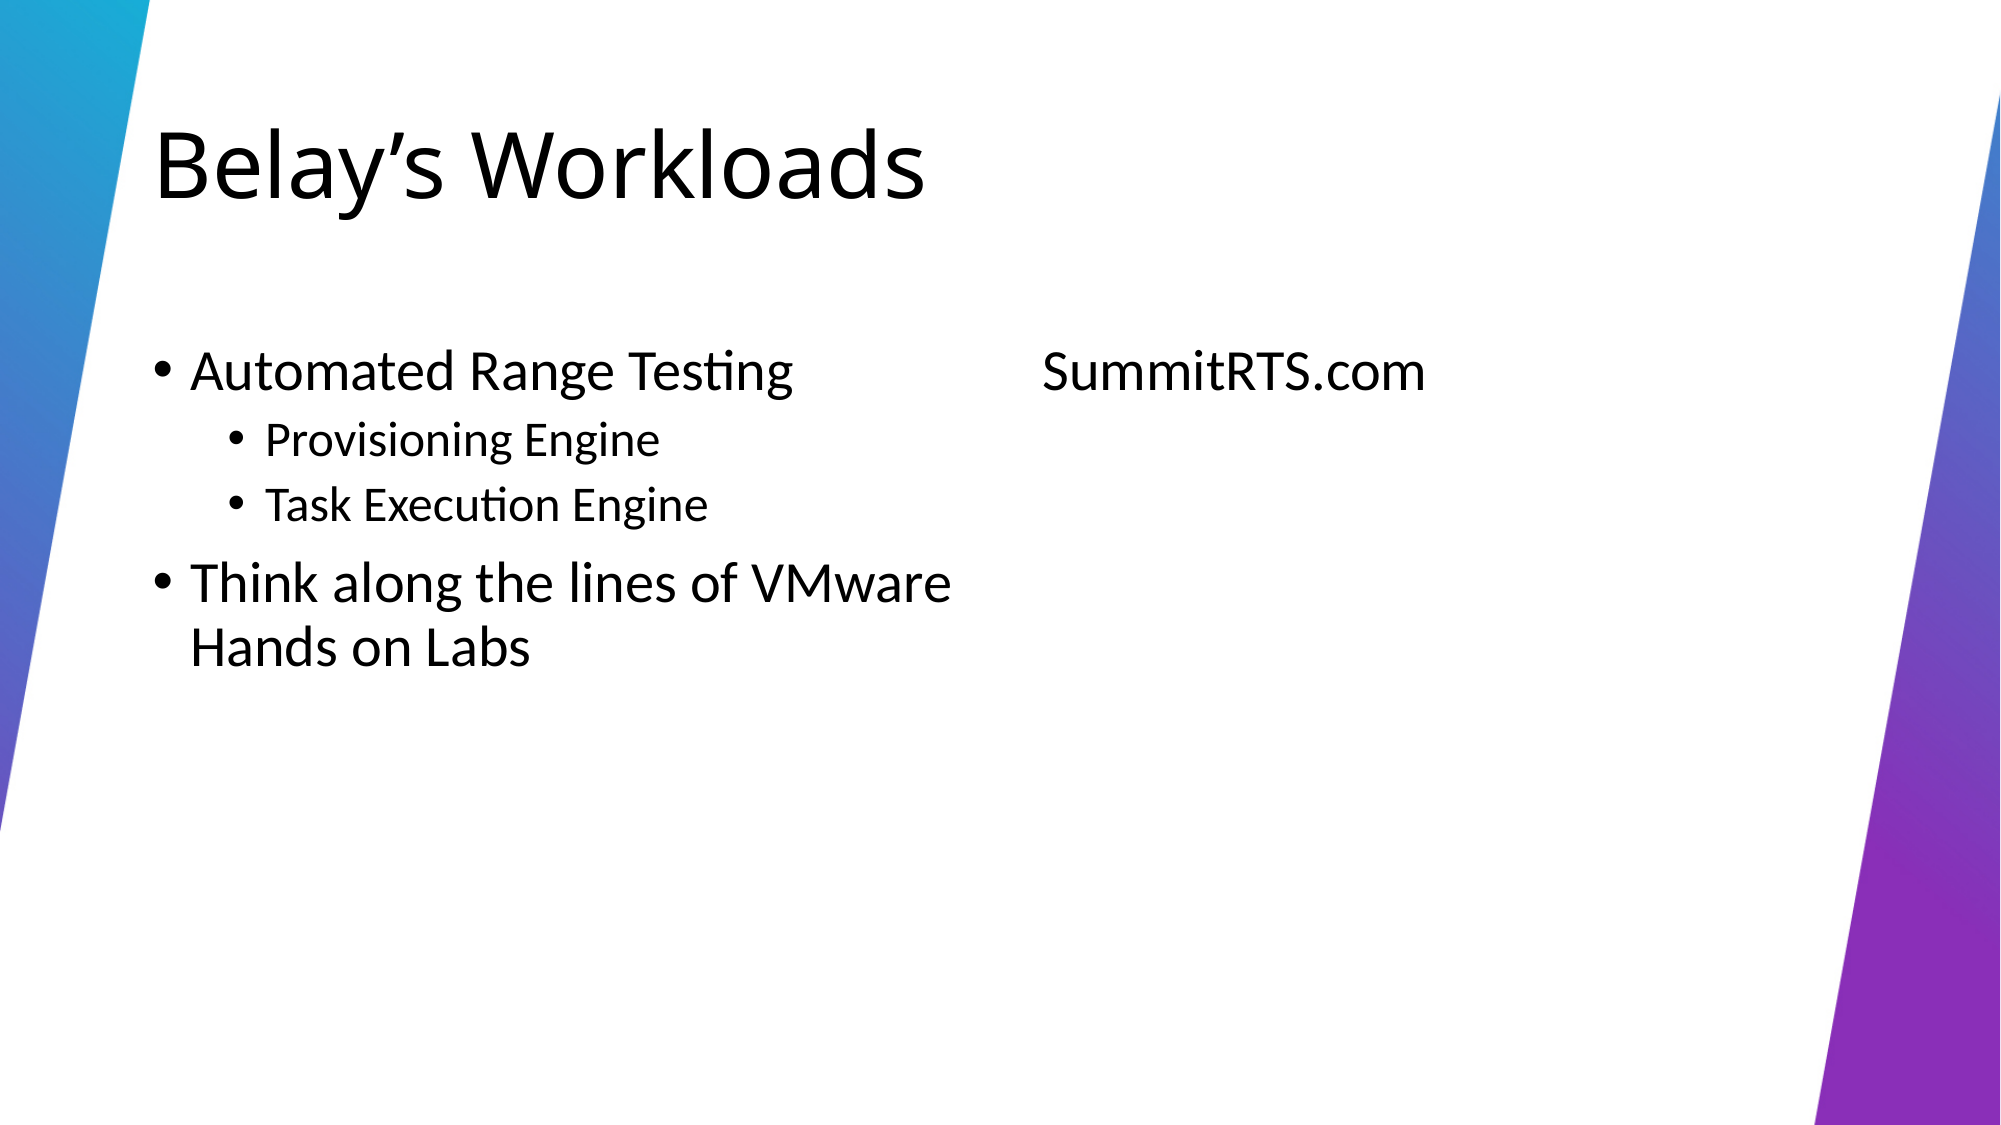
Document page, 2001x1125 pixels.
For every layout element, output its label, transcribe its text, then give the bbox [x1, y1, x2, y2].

text_box SummitRTS.com [1027, 332, 1874, 938]
picture [0, 0, 2001, 1125]
title Belay’s Workloads [137, 59, 1863, 278]
list Automated Range Testing Provisioning Engine Task Execution Engine Think along the lines of VMware Hands on Labs [137, 332, 984, 938]
